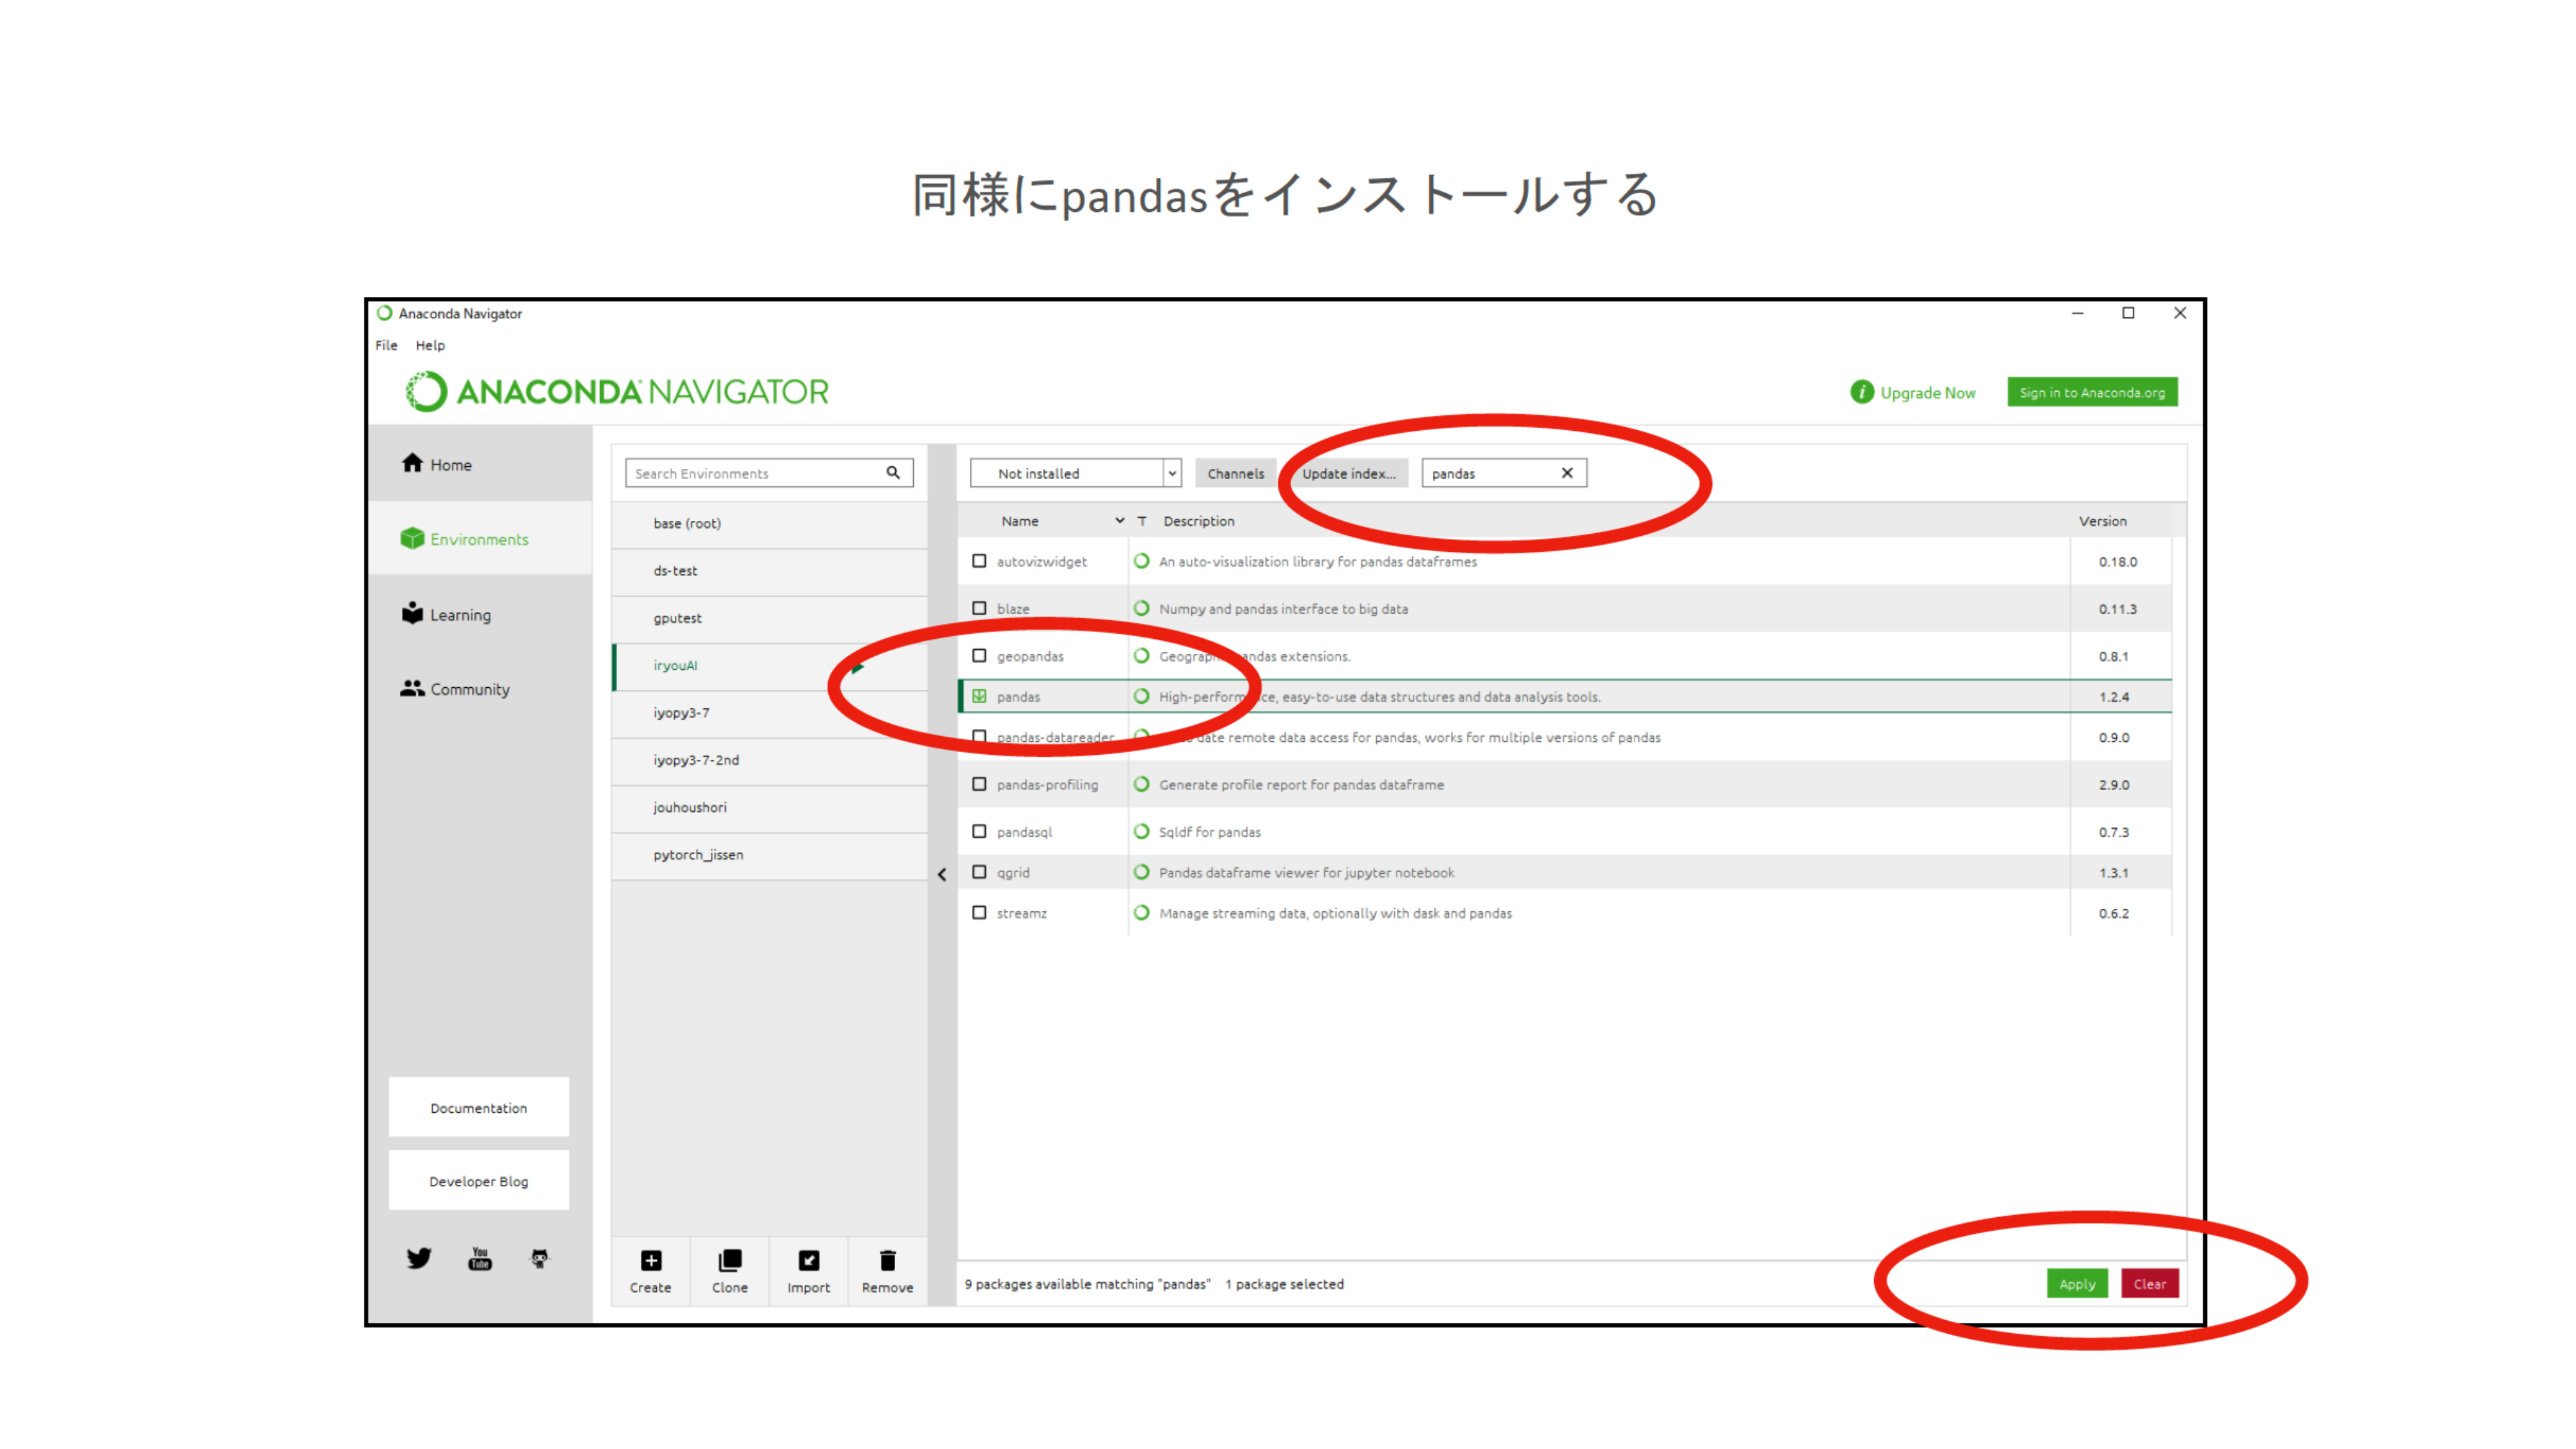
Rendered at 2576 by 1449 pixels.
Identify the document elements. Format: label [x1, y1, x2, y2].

picture [203, 139, 2373, 1384]
